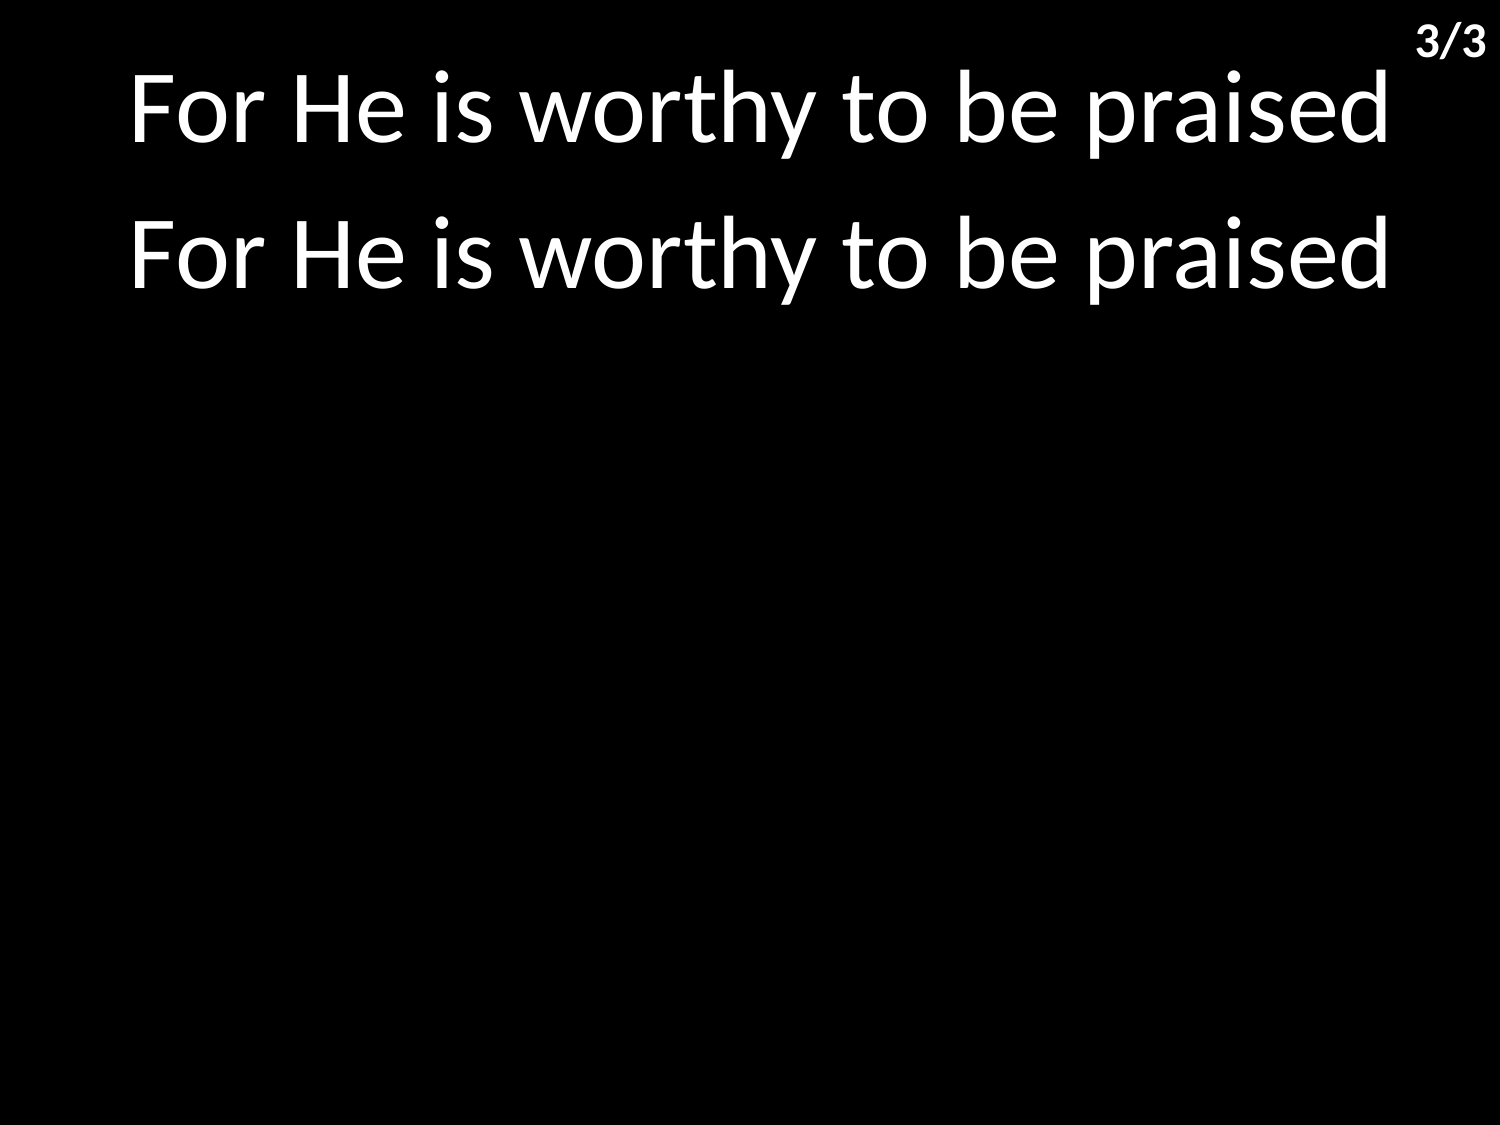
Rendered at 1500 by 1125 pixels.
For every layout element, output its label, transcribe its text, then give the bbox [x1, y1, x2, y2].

subtitle For He is worthy to be praised For He is worthy to be praised [53, 30, 1471, 1094]
text_box 3/3 [1399, 0, 1500, 75]
